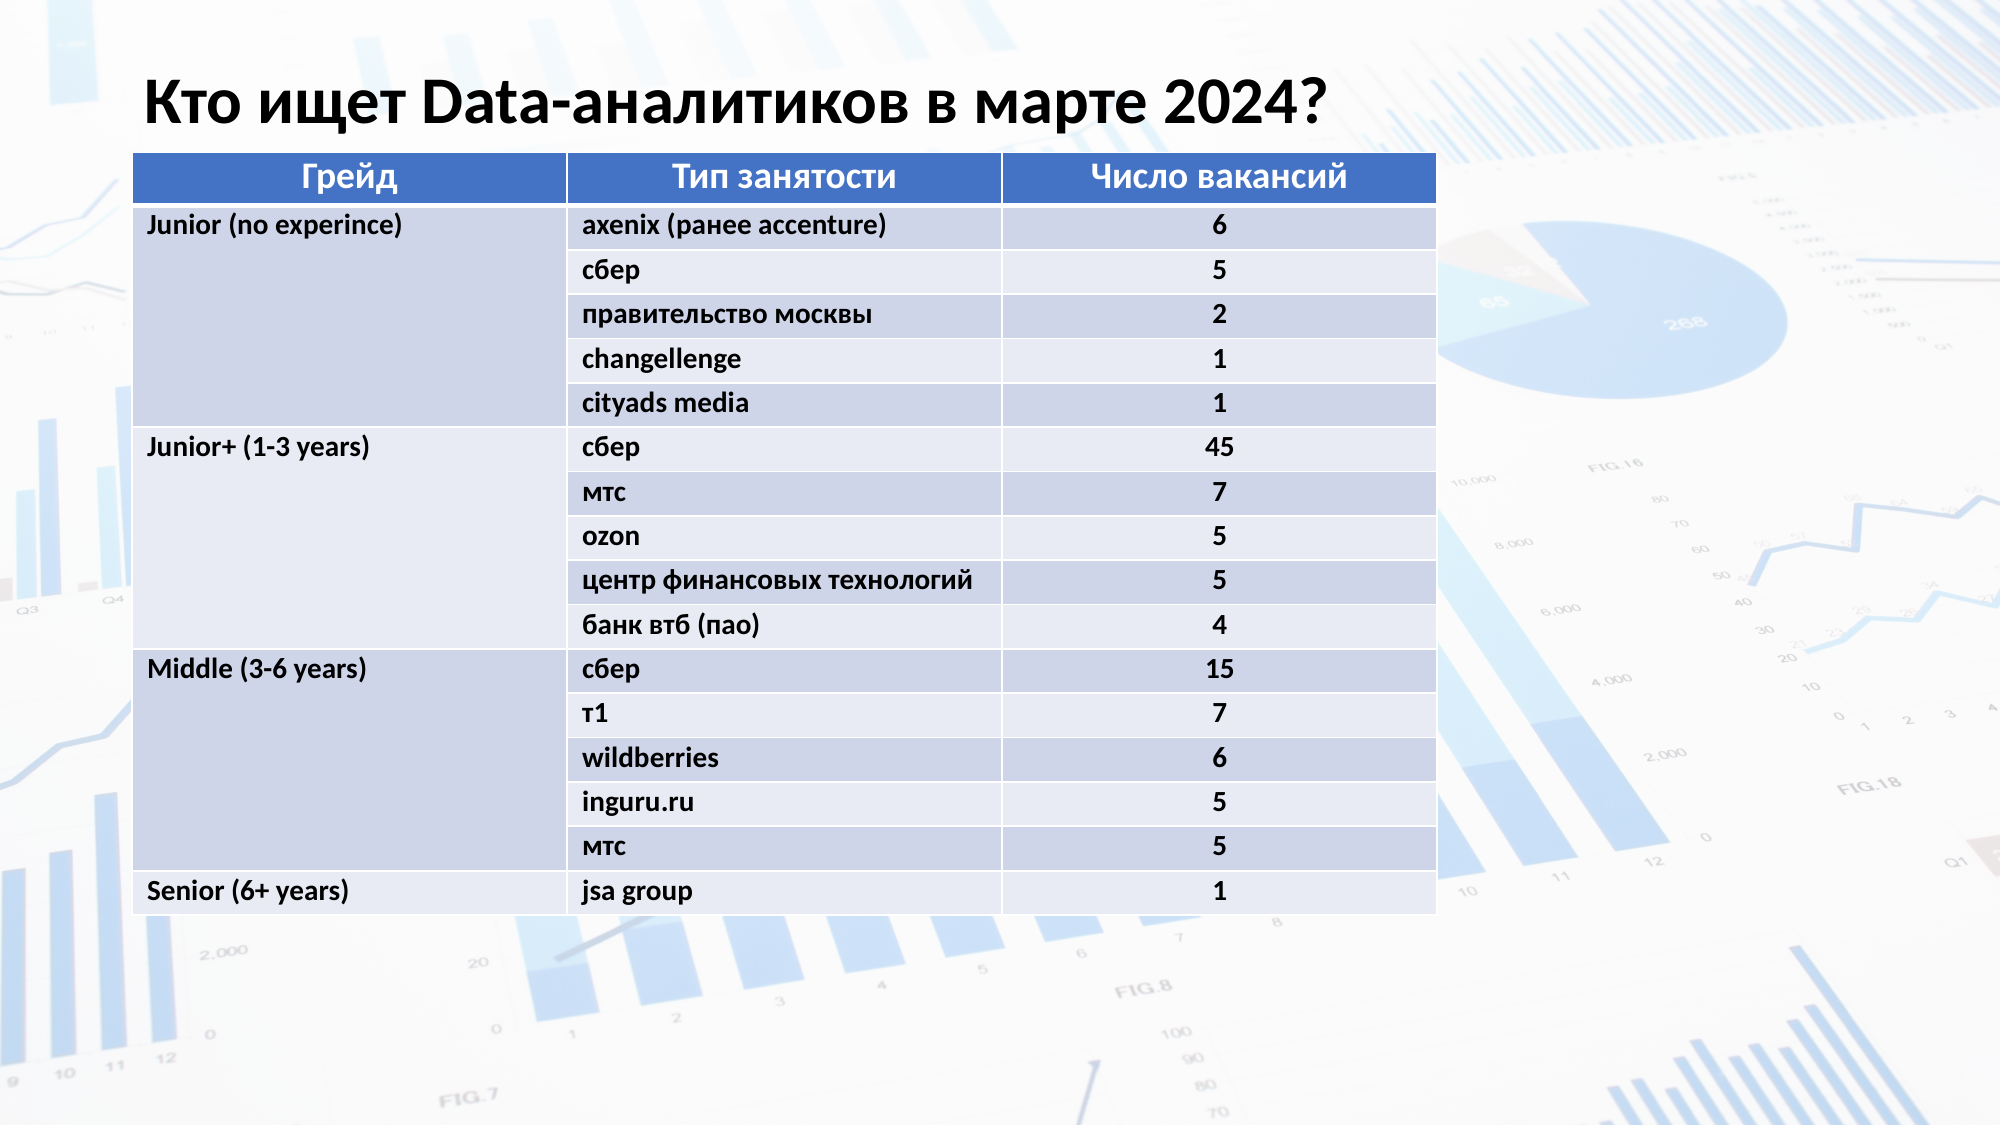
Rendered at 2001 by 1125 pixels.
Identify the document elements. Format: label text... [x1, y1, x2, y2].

table_header Тип занятости [568, 153, 1001, 203]
table_header Грейд [133, 153, 566, 203]
table_cell 1 [1003, 872, 1436, 914]
table_cell cityads media [568, 384, 1001, 426]
table_cell т1 [568, 694, 1001, 737]
table_cell центр финансовых технологий [568, 561, 1001, 604]
table_cell Middle (3-6 years) [133, 650, 566, 870]
table_cell банк втб (пао) [568, 605, 1001, 648]
table_cell wildberries [568, 738, 1001, 781]
table_cell сбер [568, 251, 1001, 293]
table_cell Senior (6+ years) [133, 872, 566, 914]
table_cell 5 [1003, 783, 1436, 825]
table_cell 7 [1003, 694, 1436, 737]
table_cell 1 [1003, 384, 1436, 426]
table_cell Junior (no experince) [133, 208, 566, 426]
table_cell axenix (ранее accenture) [568, 208, 1001, 249]
table_cell 4 [1003, 605, 1436, 648]
table_cell 45 [1003, 428, 1436, 471]
table_cell 7 [1003, 472, 1436, 515]
table_cell 2 [1003, 295, 1436, 338]
table_cell 6 [1003, 208, 1436, 249]
table_cell 6 [1003, 738, 1436, 781]
table_cell inguru.ru [568, 783, 1001, 825]
table_cell мтс [568, 827, 1001, 870]
table_cell jsa group [568, 872, 1001, 914]
table_cell правительство москвы [568, 295, 1001, 338]
table_cell 5 [1003, 827, 1436, 870]
table_cell сбер [568, 650, 1001, 692]
table_cell ozon [568, 517, 1001, 559]
table_header Число вакансий [1003, 153, 1436, 203]
table_cell 1 [1003, 339, 1436, 382]
text_box Кто ищет Data-аналитиков в марте 2024? [129, 58, 1910, 247]
table_cell 5 [1003, 517, 1436, 559]
table_cell сбер [568, 428, 1001, 471]
table_cell changellenge [568, 339, 1001, 382]
table_cell мтс [568, 472, 1001, 515]
table_cell 5 [1003, 251, 1436, 293]
table_cell 5 [1003, 561, 1436, 604]
table_cell Junior+ (1-3 years) [133, 428, 566, 648]
table_cell 15 [1003, 650, 1436, 692]
